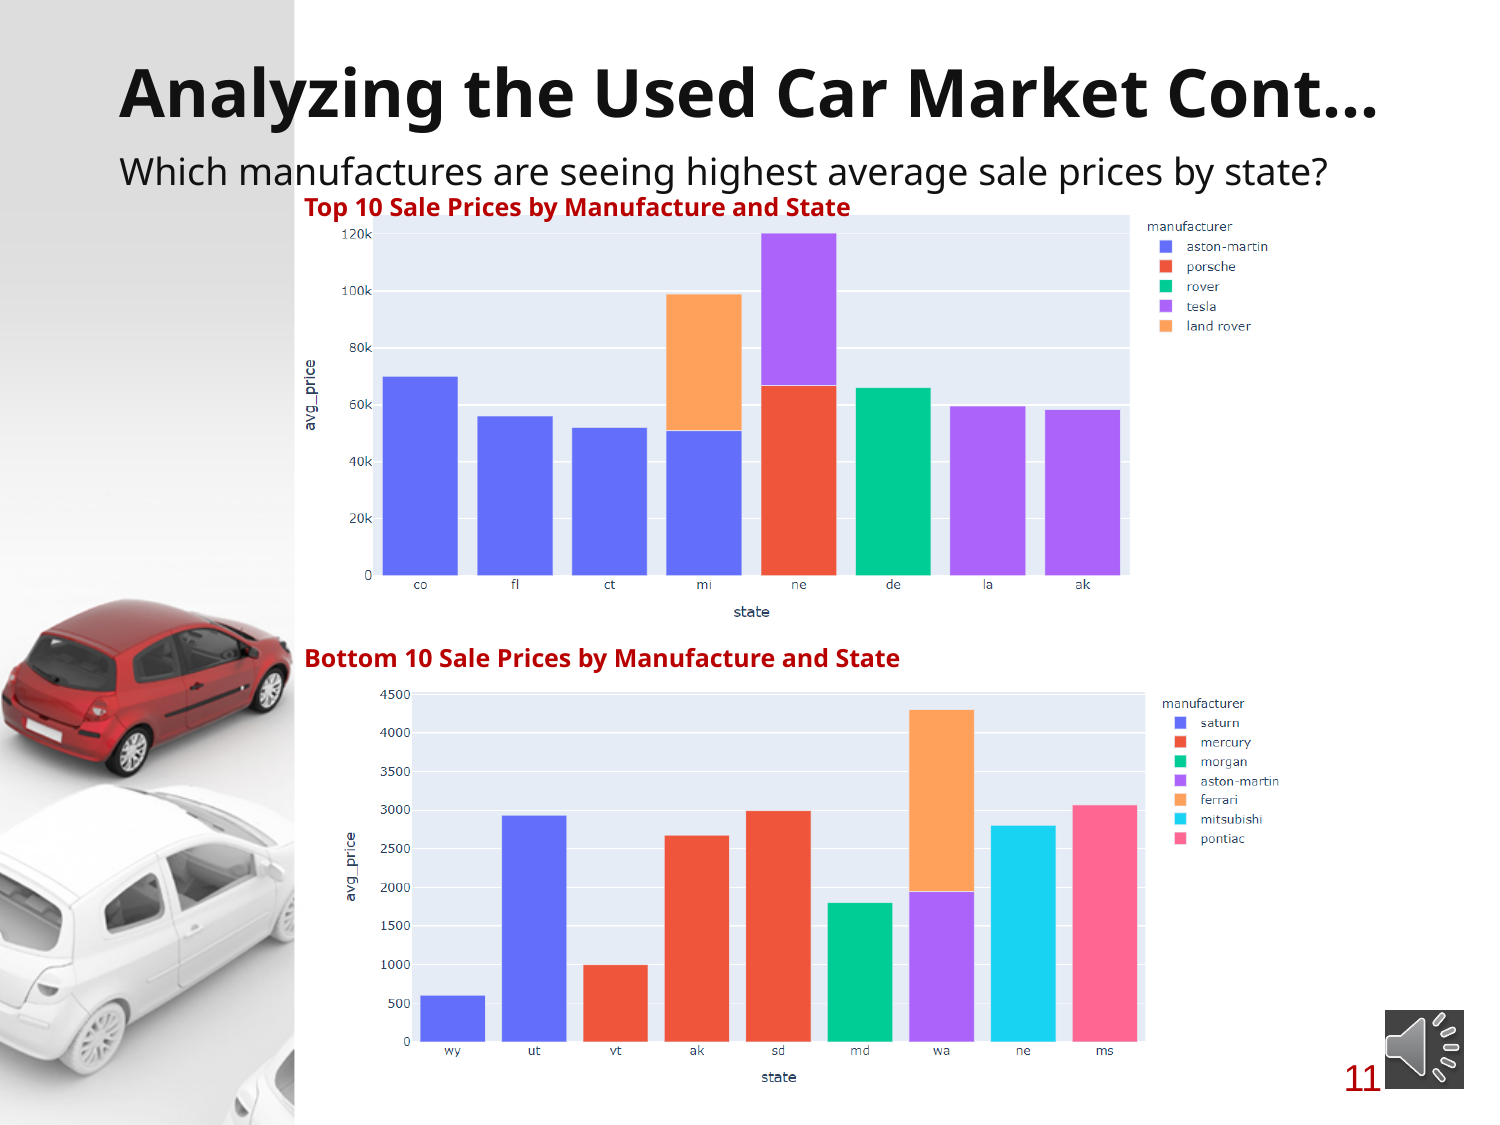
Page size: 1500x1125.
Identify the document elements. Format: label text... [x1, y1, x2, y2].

picture [0, 0, 1500, 1125]
text_box Bottom 10 Sale Prices by Manufacture and State [289, 635, 975, 680]
title Analyzing the Used Car Market Cont… [104, 30, 1471, 137]
text_box Which manufactures are seeing highest average sale prices by state? [104, 137, 1471, 201]
text_box 11 [1328, 1046, 1424, 1107]
text_box Top 10 Sale Prices by Manufacture and State [289, 184, 916, 230]
